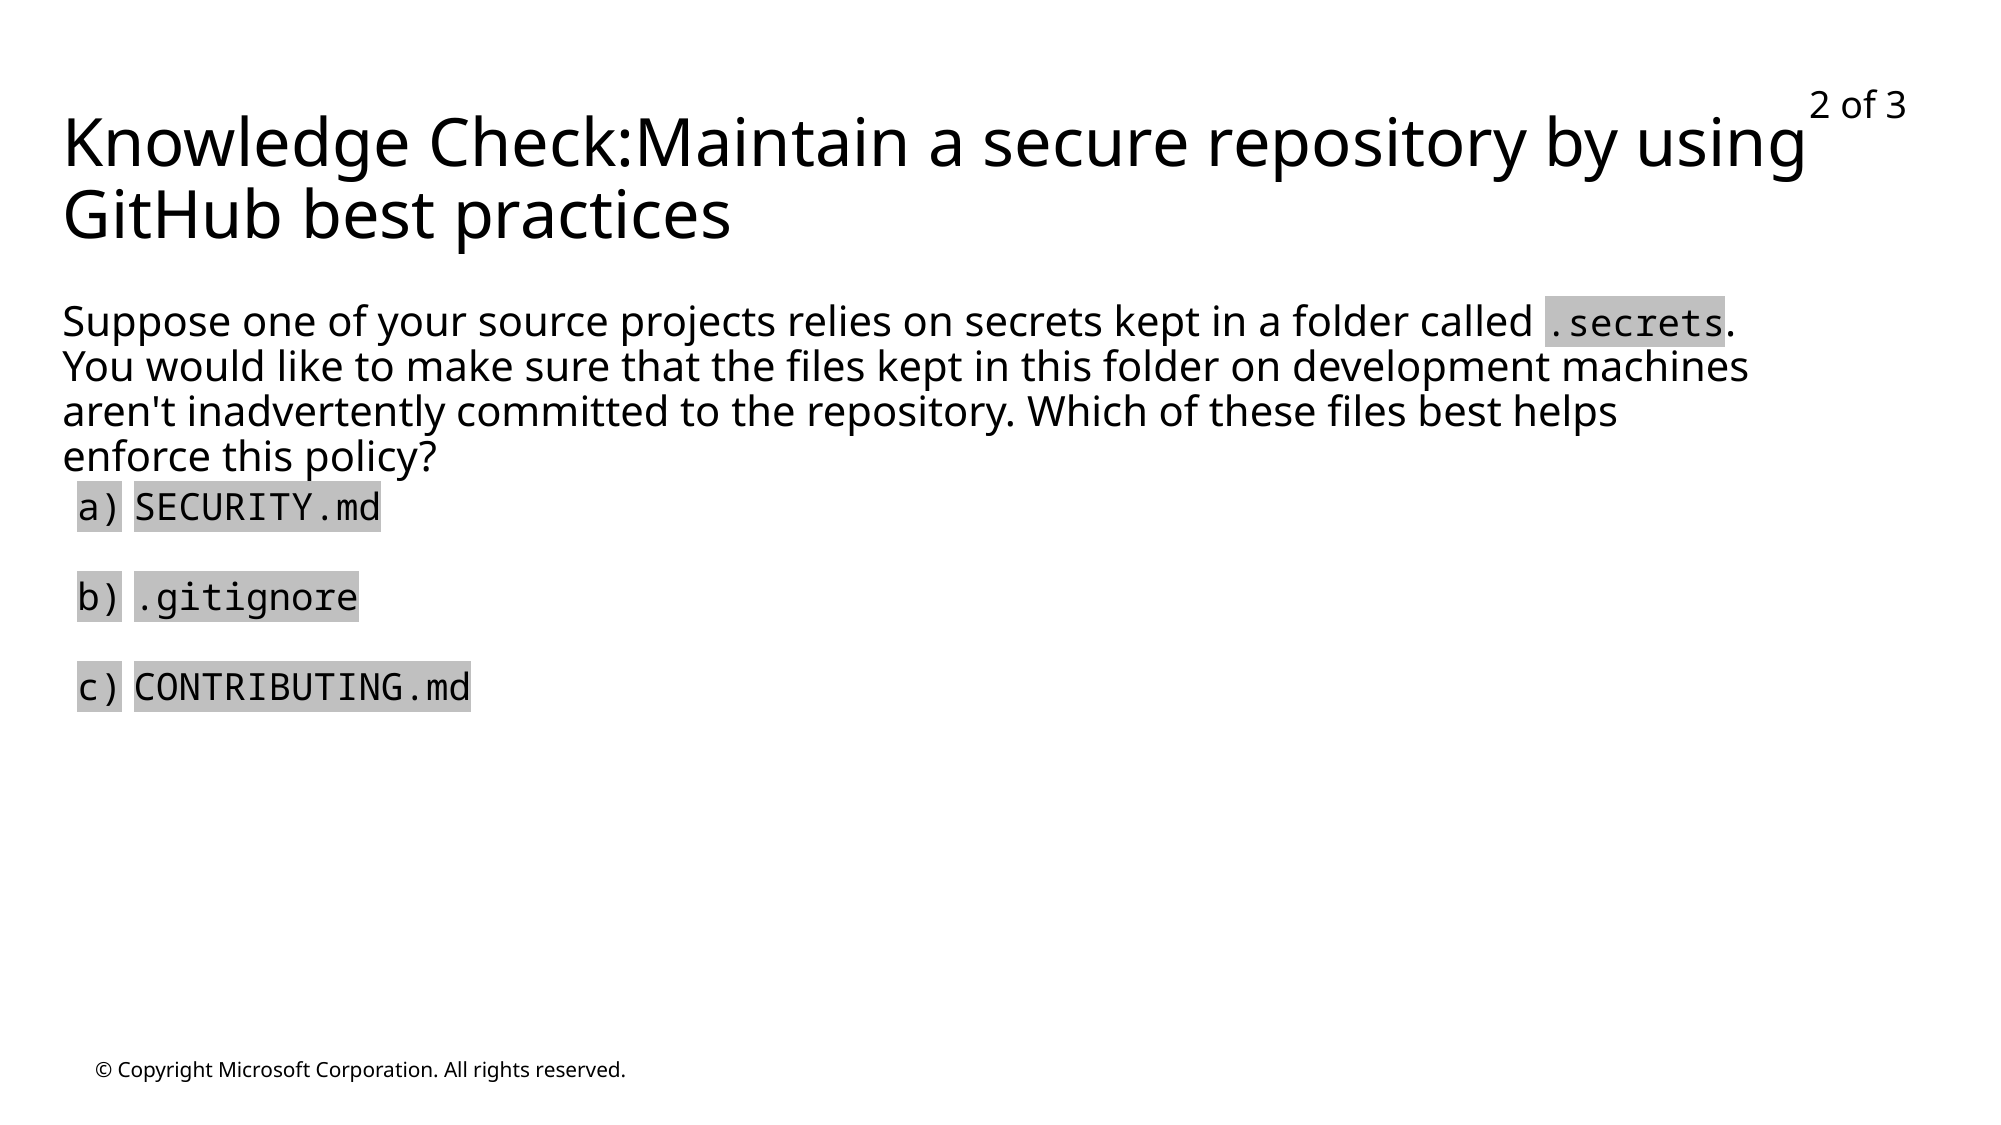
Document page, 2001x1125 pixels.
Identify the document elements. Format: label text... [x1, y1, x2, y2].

text_box SECURITY.md .gitignore CONTRIBUTING.md [62, 385, 1530, 716]
text_box © Copyright Microsoft Corporation. All rights reserved. [95, 1053, 776, 1086]
title Knowledge Check:Maintain a secure repository by using GitHub best practices [62, 108, 1816, 160]
text_box Suppose one of your source projects relies on secrets kept in a folder called .secrets. You would like to make sure that the files kept in this folder on development machines aren't inadvertently committed to the repository. Which of these files best helps enforce this policy? [62, 300, 1752, 420]
text_box 2 of 3 [1794, 73, 1938, 134]
